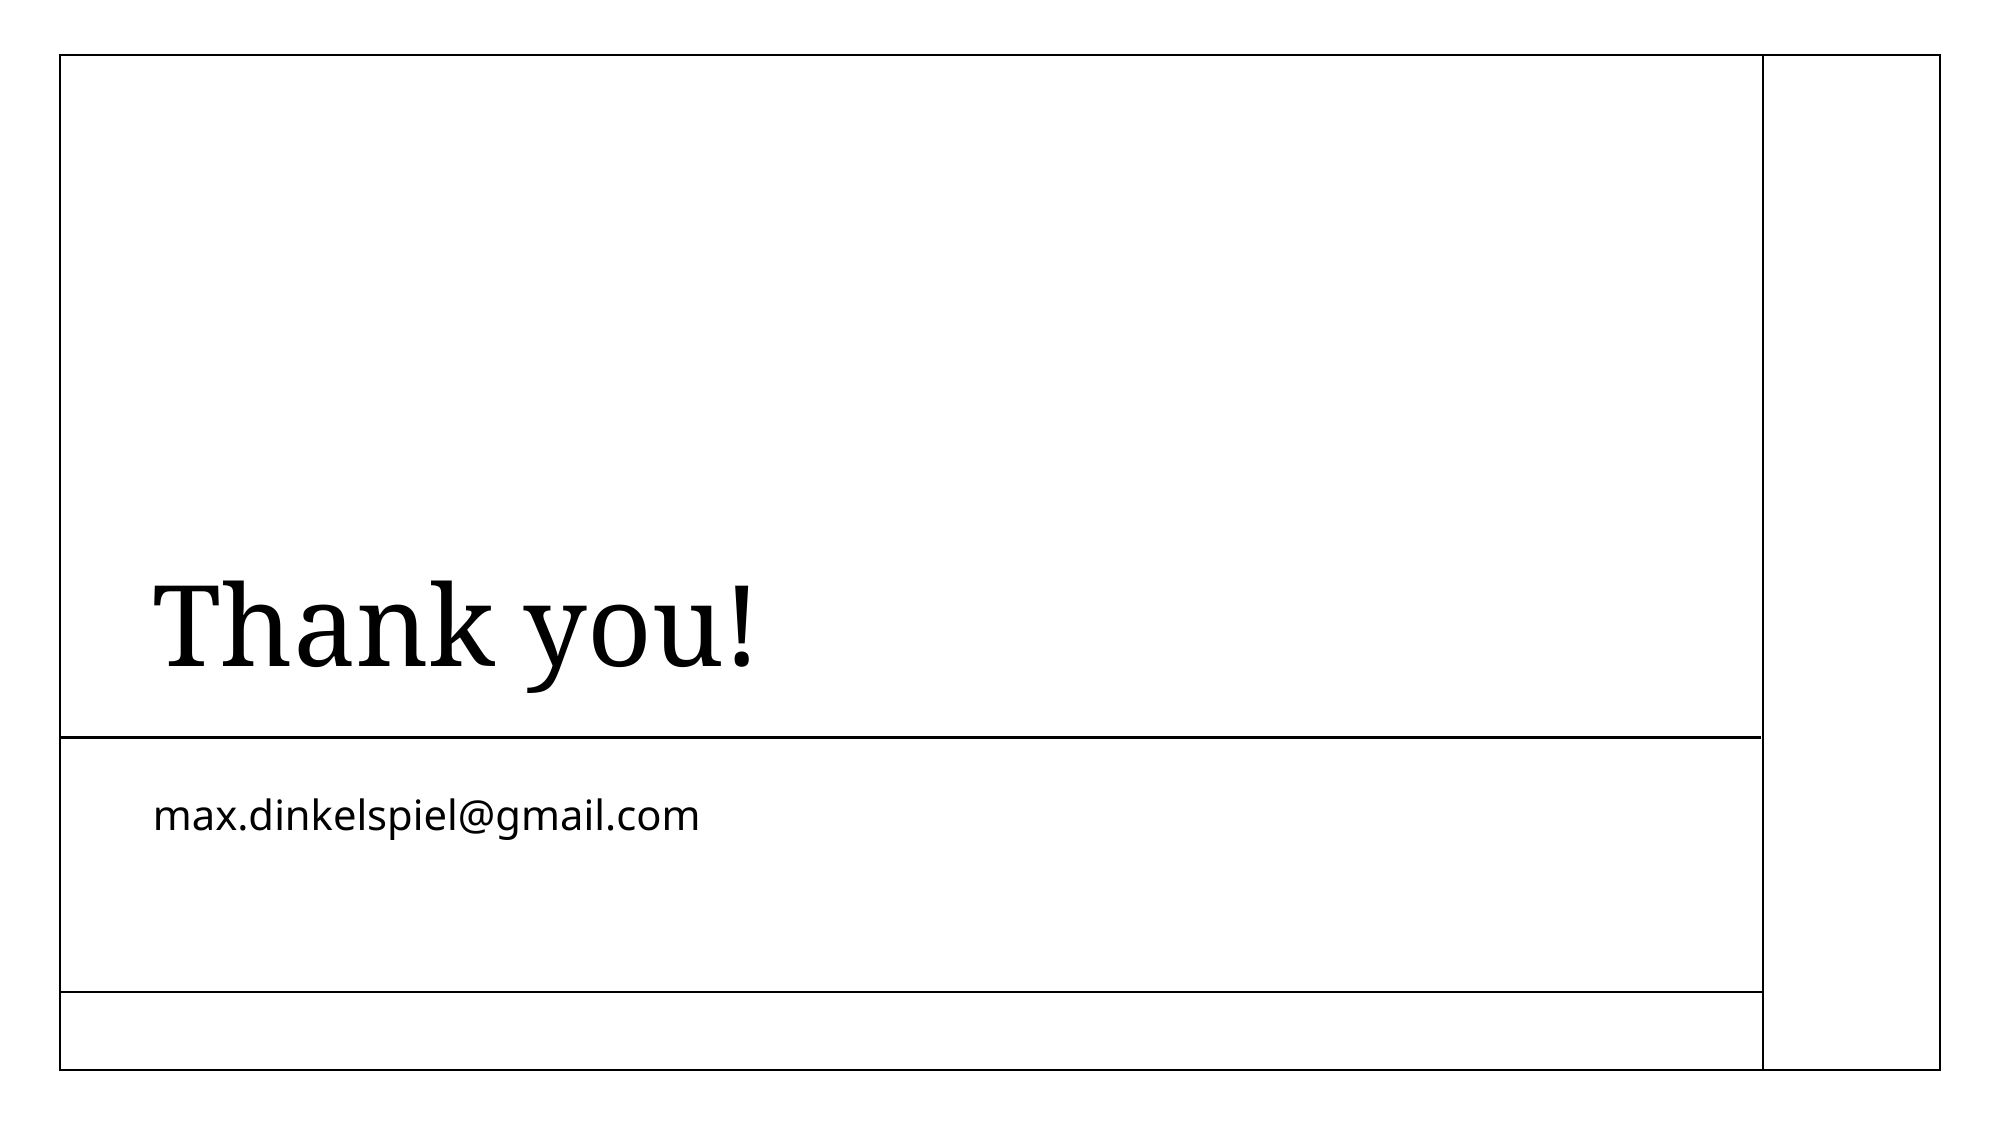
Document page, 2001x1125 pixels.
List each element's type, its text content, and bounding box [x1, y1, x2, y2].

subtitle max.dinkelspiel@gmail.com [138, 765, 1690, 963]
title Thank you! [138, 108, 1690, 699]
